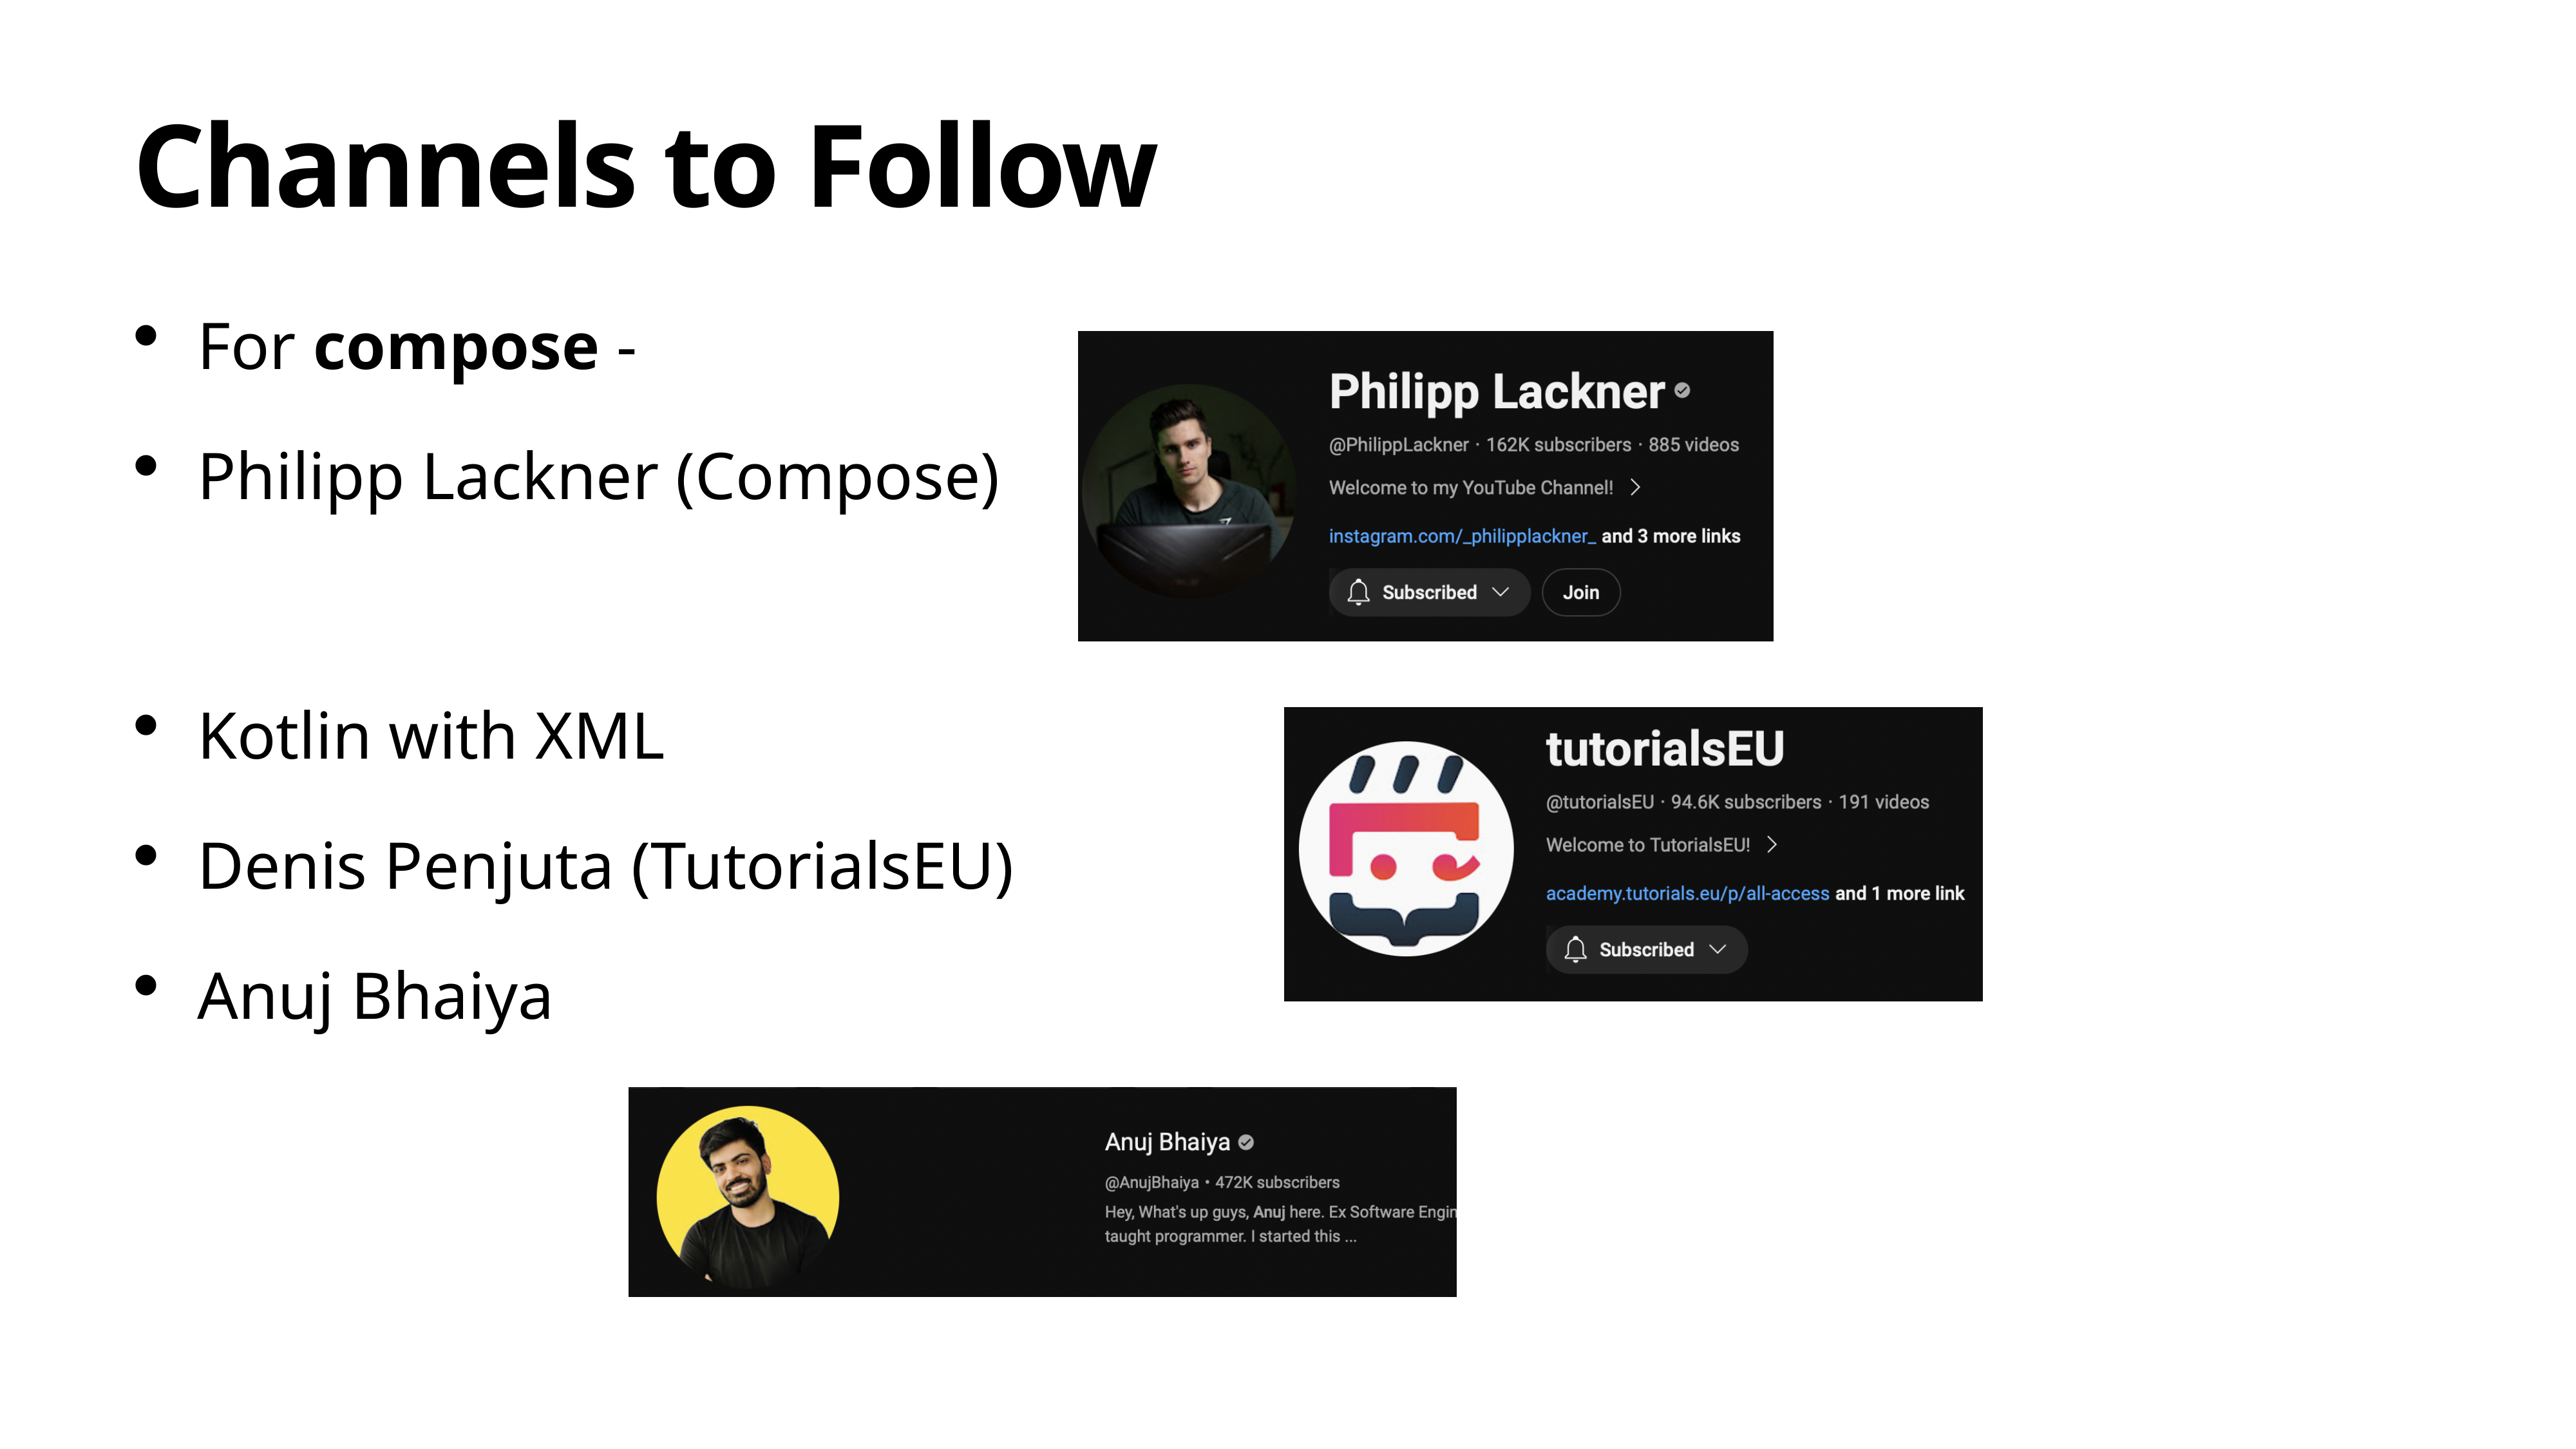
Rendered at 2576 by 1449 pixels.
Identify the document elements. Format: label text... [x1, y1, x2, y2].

picture [1284, 707, 1983, 1002]
title Channels to Follow [127, 113, 2449, 266]
list For compose - Philipp Lackner (Compose) Kotlin with XML Denis Penjuta (TutorialsEU) Anuj Bhaiya [127, 308, 2449, 1182]
picture [629, 1087, 1457, 1298]
picture [1078, 331, 1774, 642]
